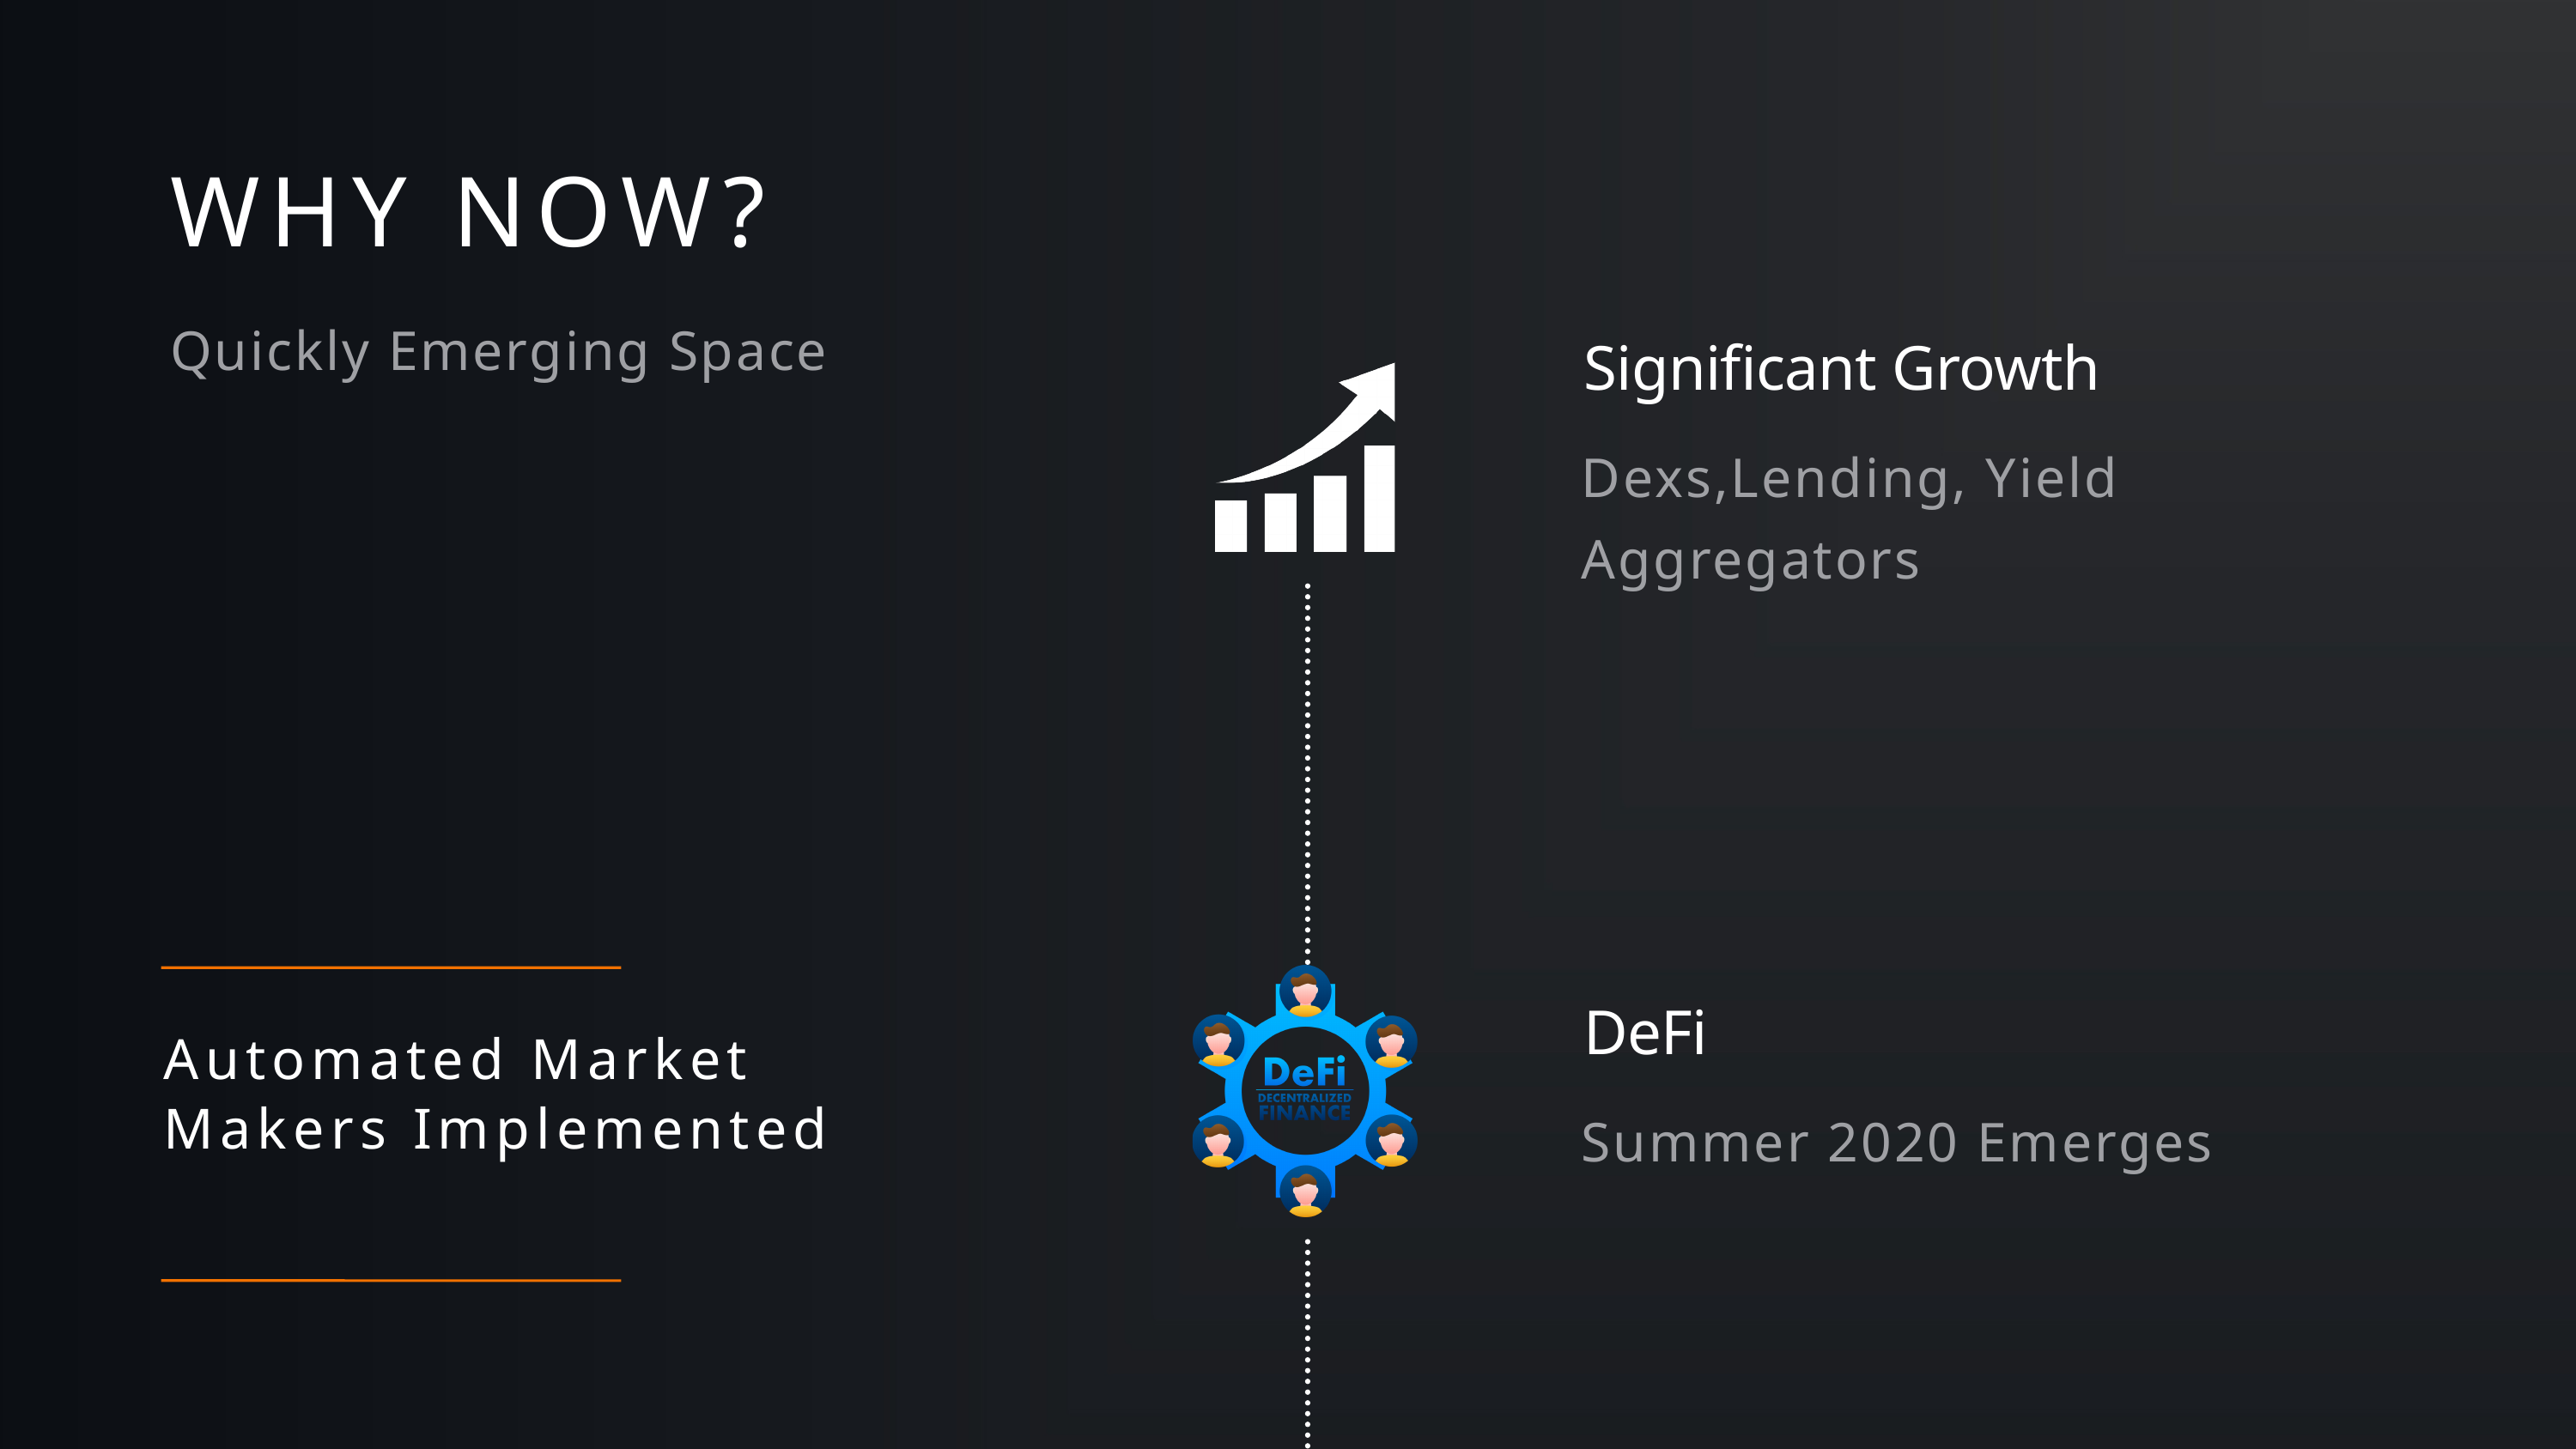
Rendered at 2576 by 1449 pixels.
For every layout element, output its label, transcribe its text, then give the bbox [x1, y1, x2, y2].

text_box Dexs,Lending, Yield Aggregators [1581, 427, 2316, 590]
text_box DeFi [1583, 981, 2316, 1067]
text_box Significant Growth [1583, 317, 2316, 403]
text_box WHY NOW? [170, 142, 992, 266]
text_box Automated Market Makers Implemented [163, 1020, 992, 1161]
text_box [0, 0, 2576, 1449]
text_box [1215, 362, 1395, 552]
text_box Quickly Emerging Space [170, 300, 992, 382]
text_box [1192, 965, 1418, 1217]
text_box Summer 2020 Emerges [1581, 1092, 2316, 1173]
